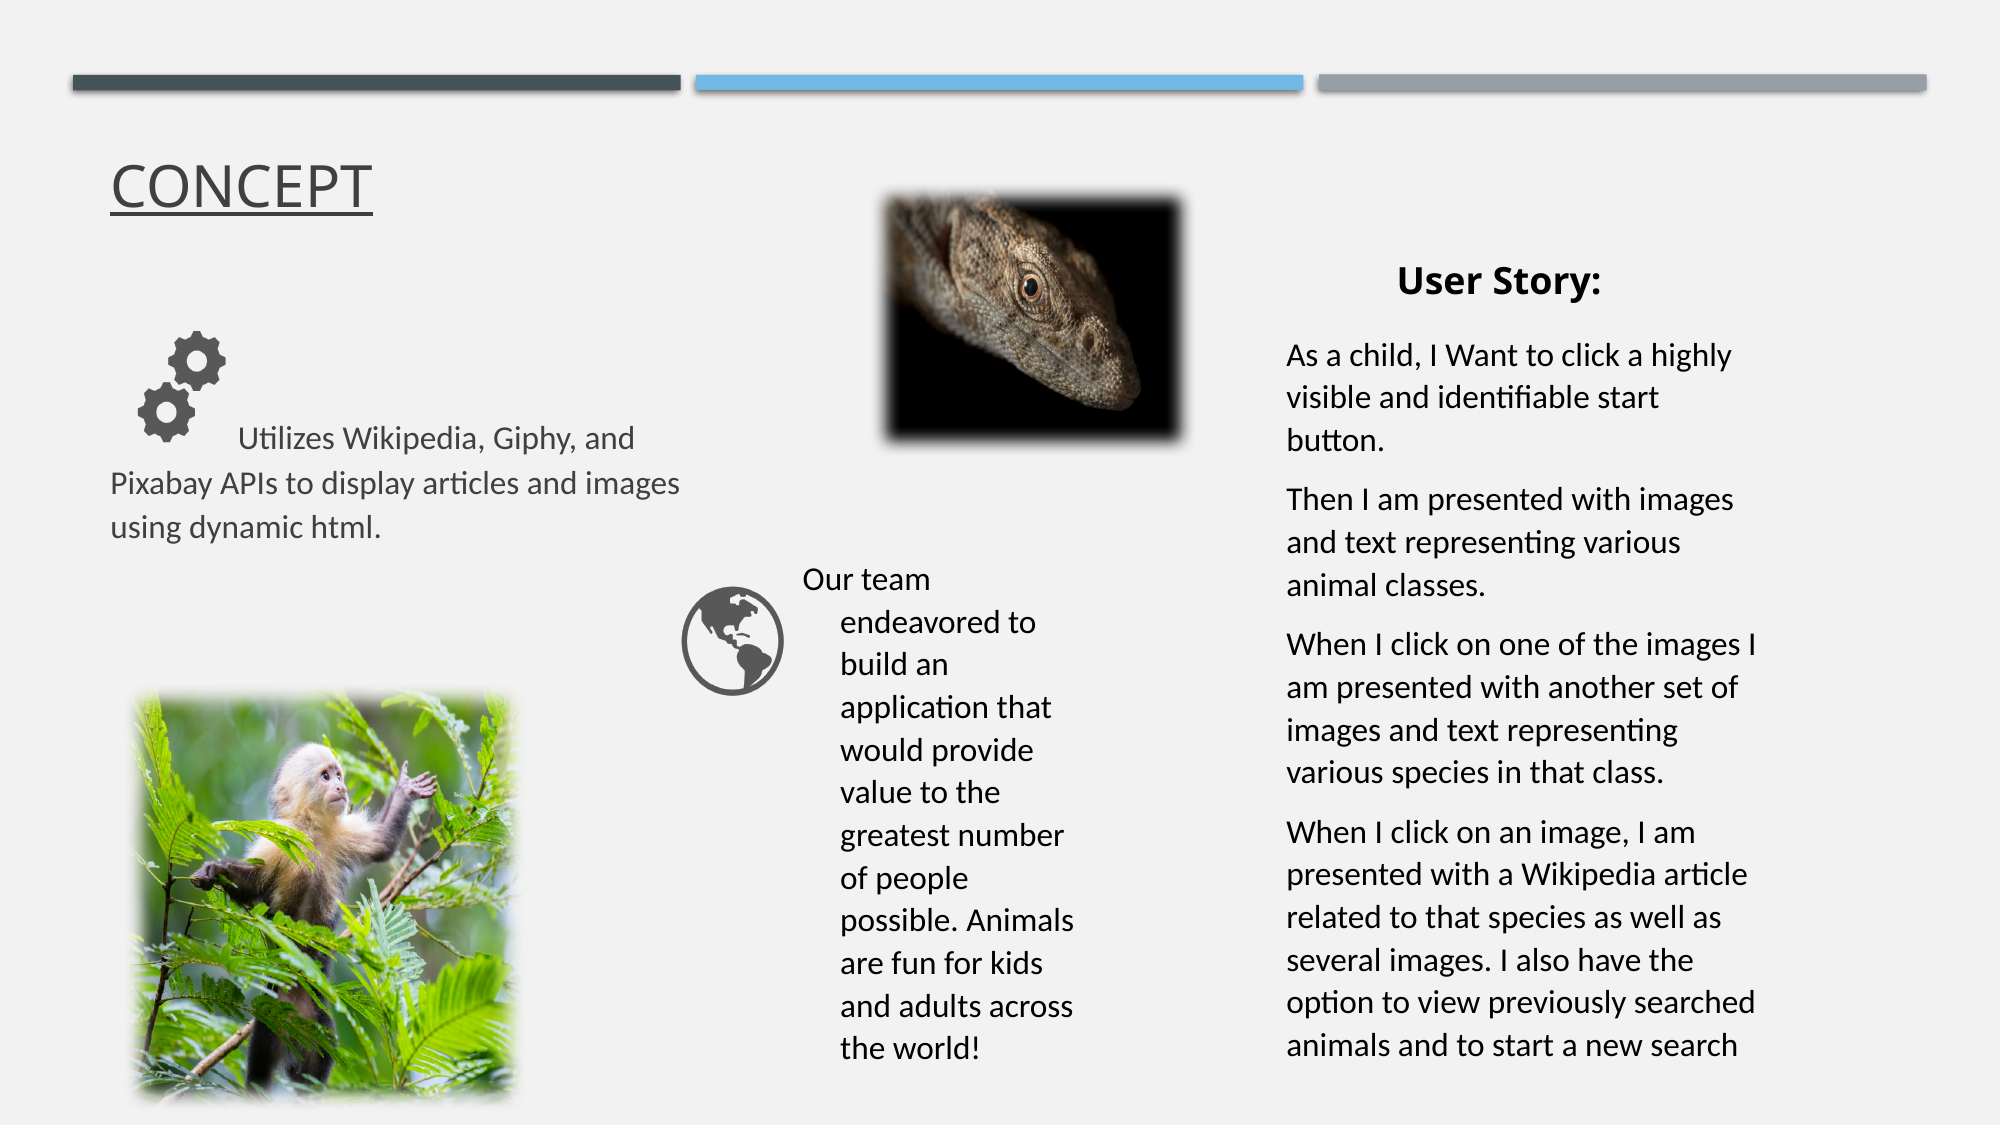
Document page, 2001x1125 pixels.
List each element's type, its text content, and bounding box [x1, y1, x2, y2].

text_box Our team endeavored to build an application that would provide value to the greatest number of people possible. Animals are fun for kids and adults across the world! [750, 546, 1097, 1074]
picture [123, 681, 525, 1112]
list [117, 319, 247, 455]
text_box User Story: [1289, 249, 1710, 310]
picture [868, 180, 1197, 459]
title Concept [95, 119, 1905, 227]
picture [667, 572, 797, 711]
text_box As a child, I Want to click a highly visible and identifiable start button. Then I am presented with images and text representing various animal classes. When I click on one of the images I am presented with another set of images and text representing various species in that class. When I click on an image, I am presented with a Wikipedia article related to that species as well as several images. I also have the option to view previously searched animals and to start a new search [1196, 322, 1779, 1071]
list Utilizes Wikipedia, Giphy, and Pixabay APIs to display articles and images using dynamic html. [95, 345, 723, 683]
